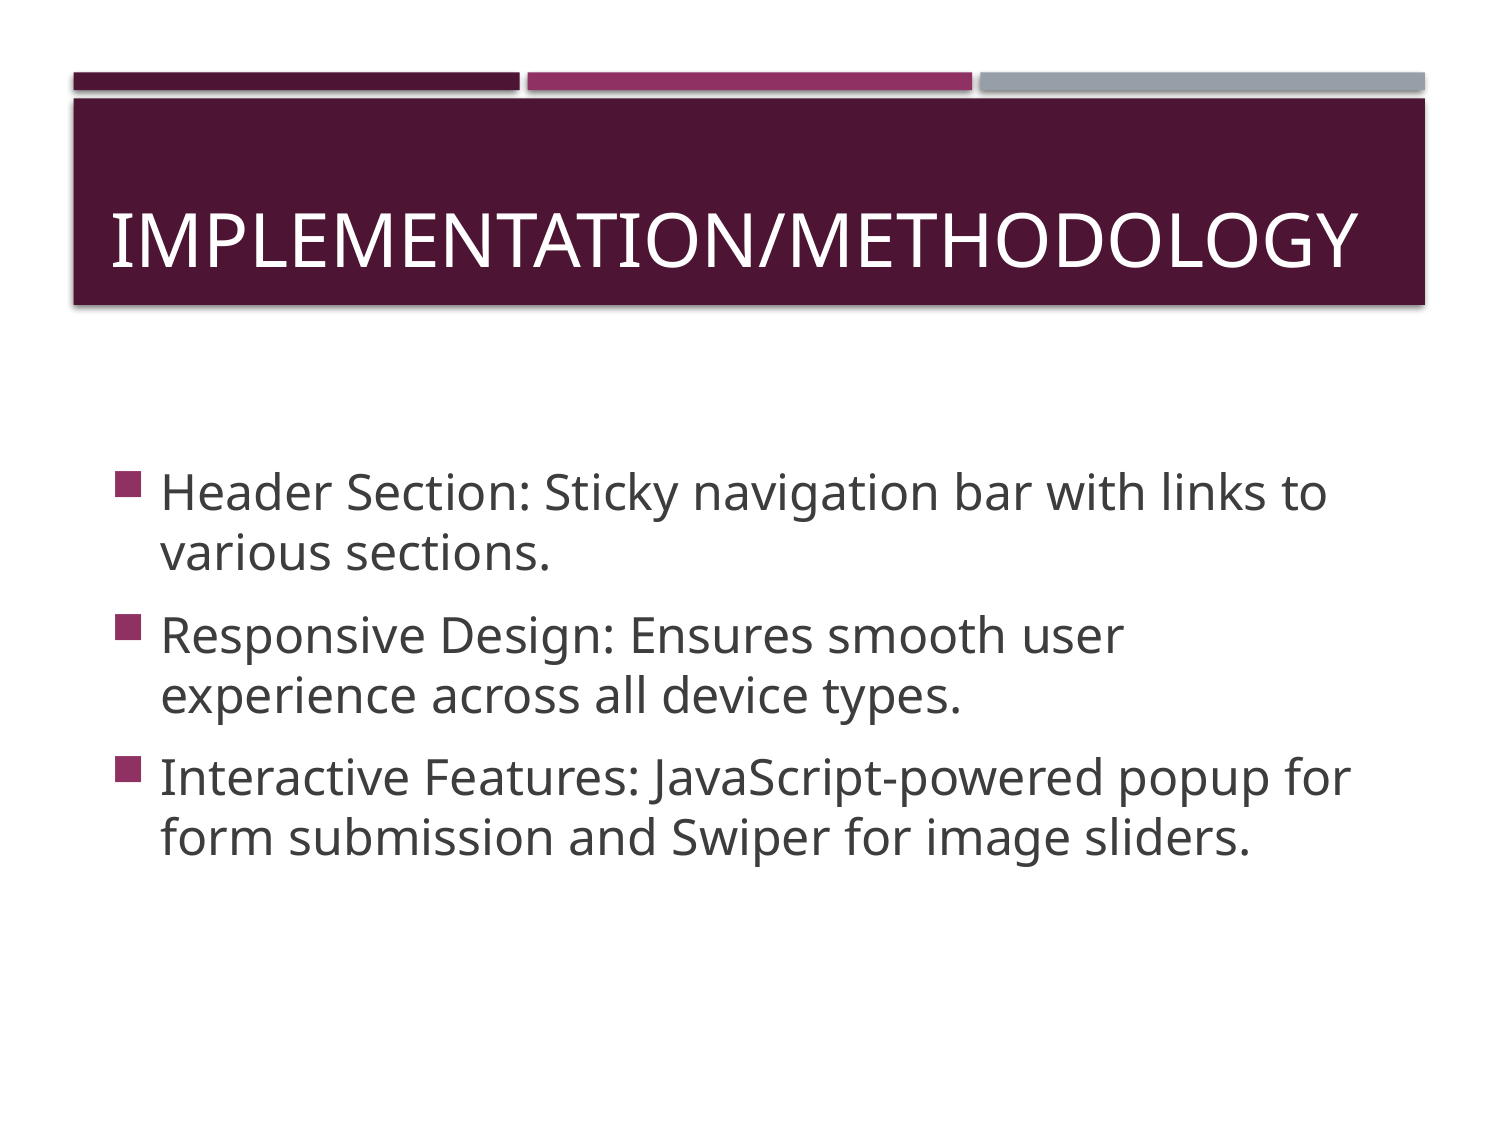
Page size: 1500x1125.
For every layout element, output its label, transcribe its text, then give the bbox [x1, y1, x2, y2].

title Implementation/Methodology [95, 112, 1406, 291]
list Header Section: Sticky navigation bar with links to various sections. Responsive Design: Ensures smooth user experience across all device types. Interactive Features: JavaScript-powered popup for form submission and Swiper for image sliders. [95, 365, 1406, 962]
